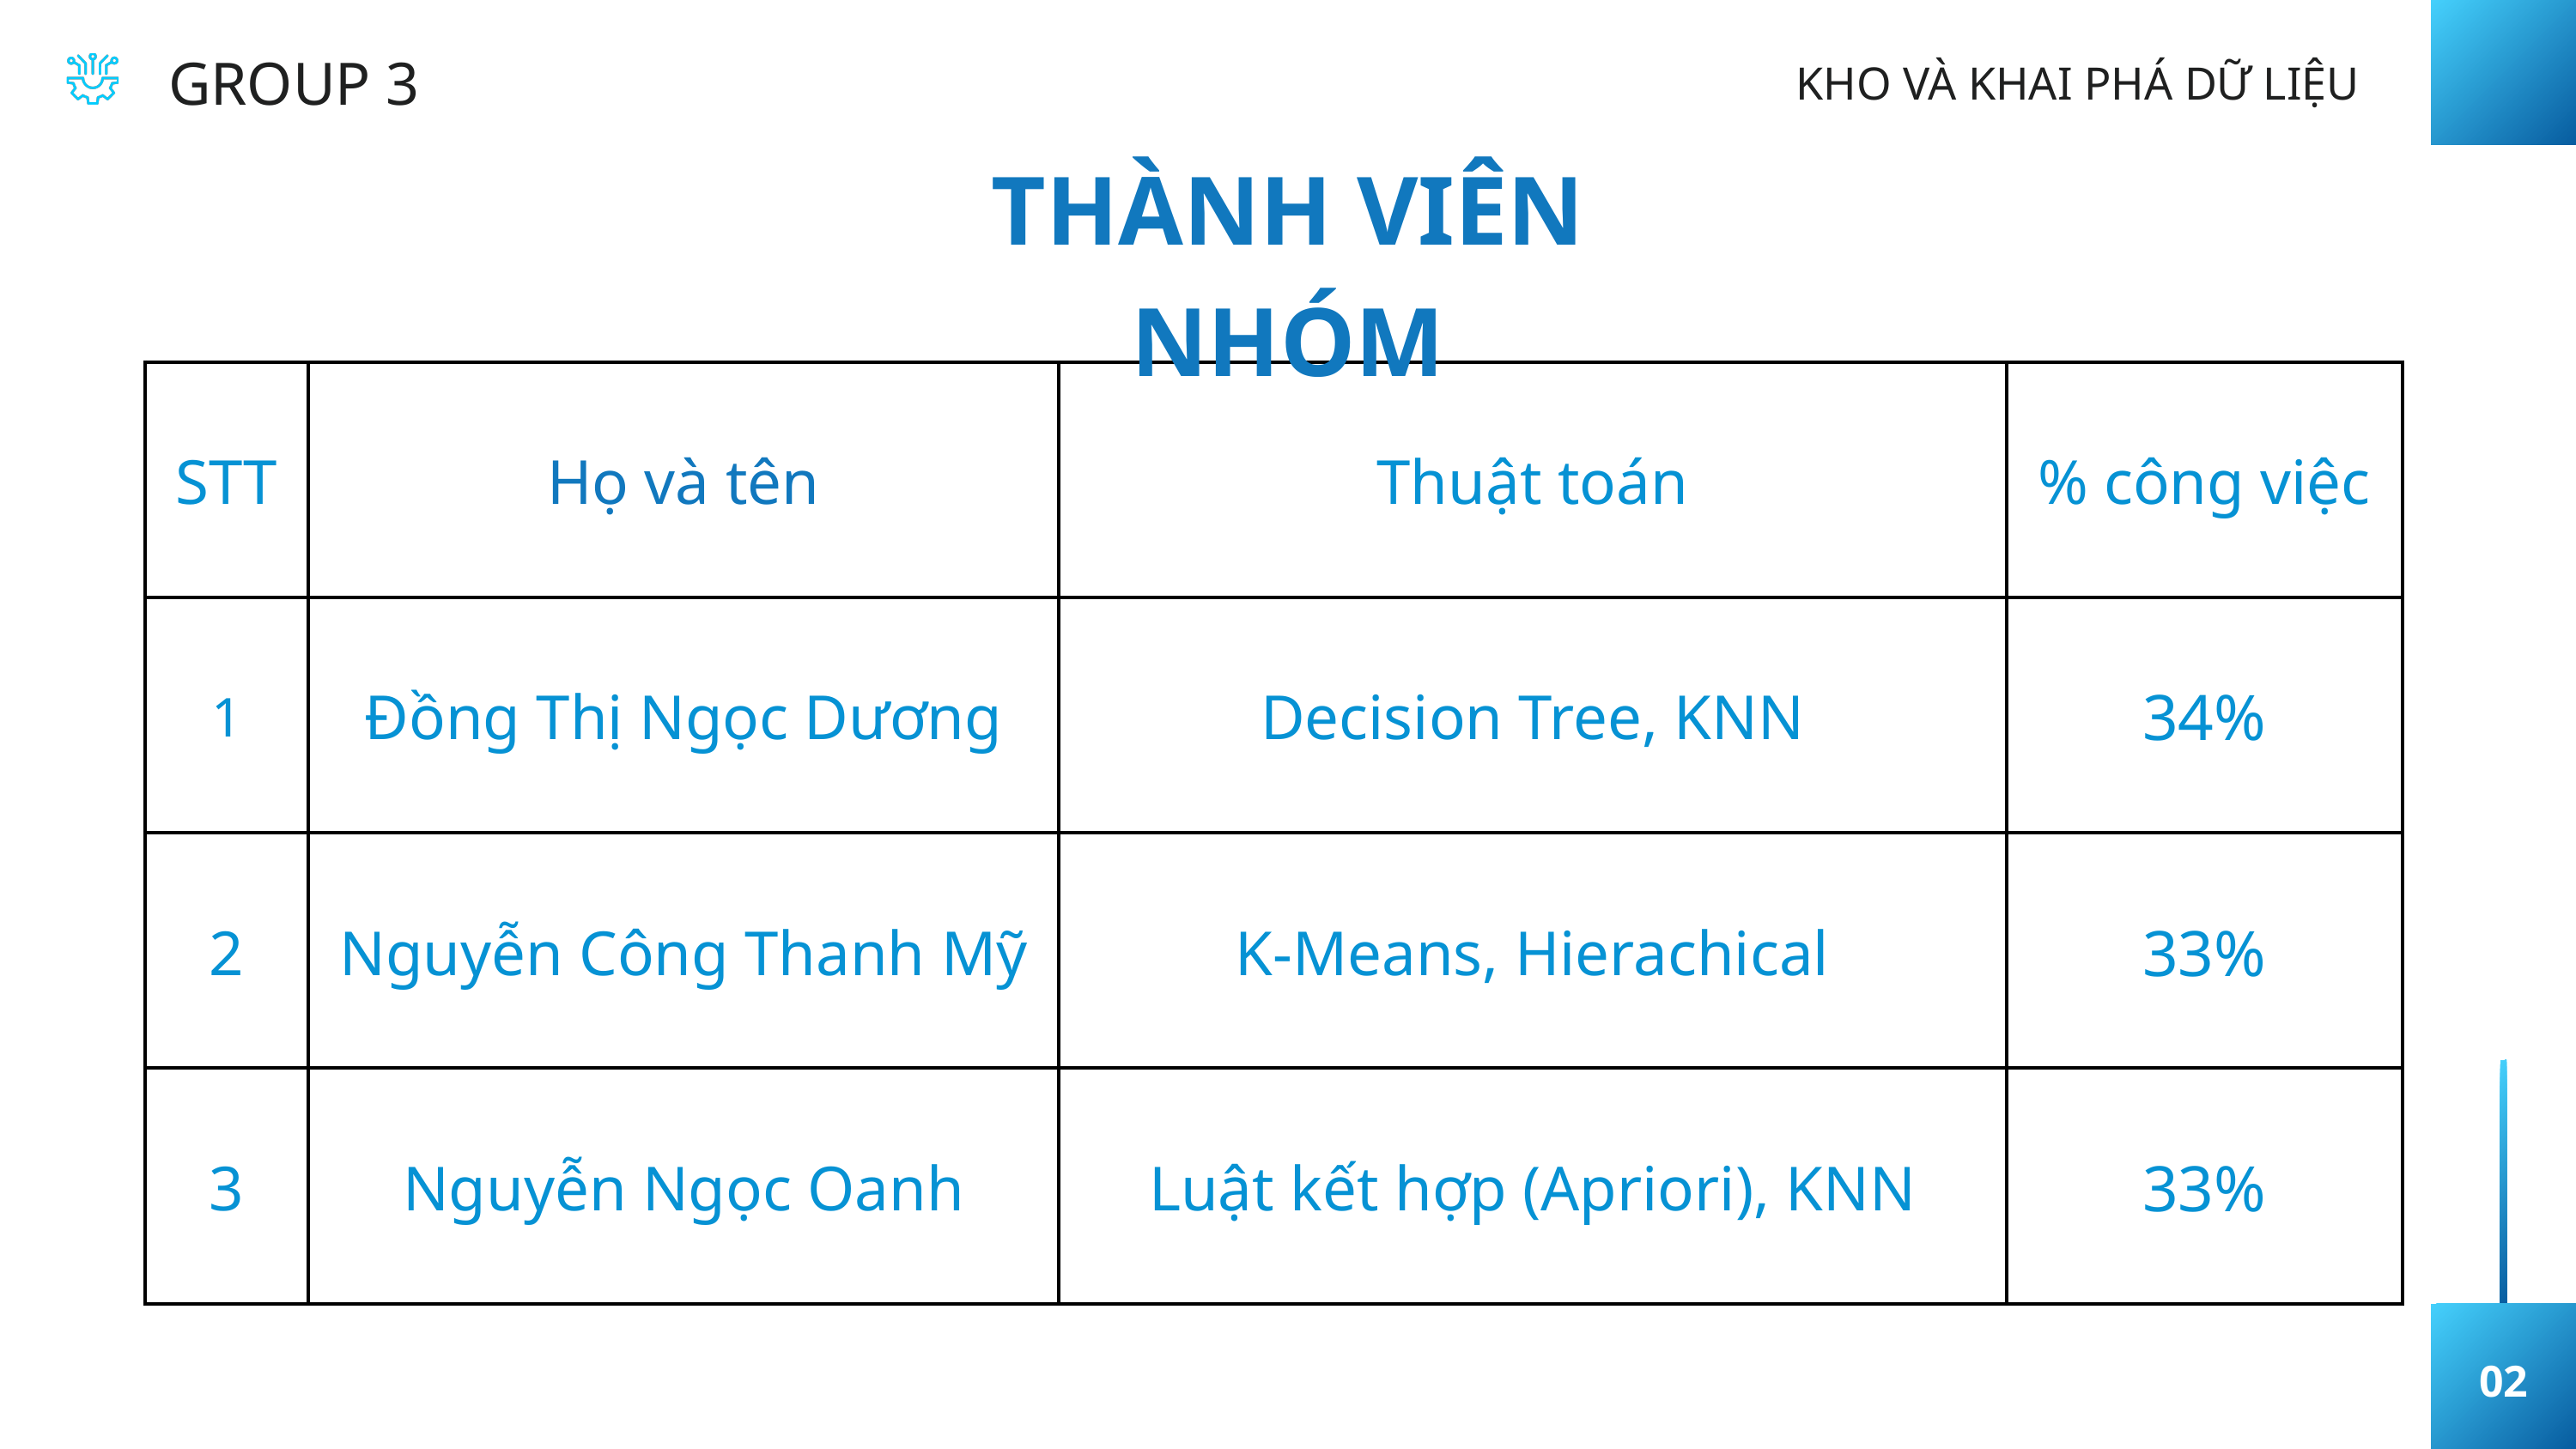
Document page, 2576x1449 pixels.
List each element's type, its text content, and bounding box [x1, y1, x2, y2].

table_cell 33% [2008, 1070, 2401, 1302]
table_header Thuật toán [1060, 364, 2005, 596]
table_cell Luật kết hợp (Apriori), KNN [1060, 1070, 2005, 1302]
table_cell K-Means, Hierachical [1060, 834, 2005, 1066]
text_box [2500, 1059, 2507, 1302]
table_cell Nguyễn Công Thanh Mỹ [310, 834, 1057, 1066]
table_cell Nguyễn Ngọc Oanh [310, 1070, 1057, 1302]
text_box THÀNH VIÊN NHÓM [823, 131, 1753, 396]
text_box GROUP 3 [168, 34, 453, 117]
table_cell 33% [2008, 834, 2401, 1066]
table_cell 2 [147, 834, 307, 1066]
table_cell Đồng Thị Ngọc Dương [310, 599, 1057, 831]
table_cell 1 [147, 599, 307, 831]
text_box [66, 53, 119, 105]
text_box KHO VÀ KHAI PHÁ DỮ LIỆU [1795, 46, 2403, 109]
table_header Họ và tên [310, 364, 1057, 596]
table_cell 34% [2008, 599, 2401, 831]
table_header % công việc [2008, 364, 2401, 596]
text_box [2430, 0, 2576, 145]
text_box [2430, 1303, 2576, 1449]
table_cell Decision Tree, KNN [1060, 599, 2005, 831]
table_header STT [147, 364, 307, 596]
table_cell 3 [147, 1070, 307, 1302]
